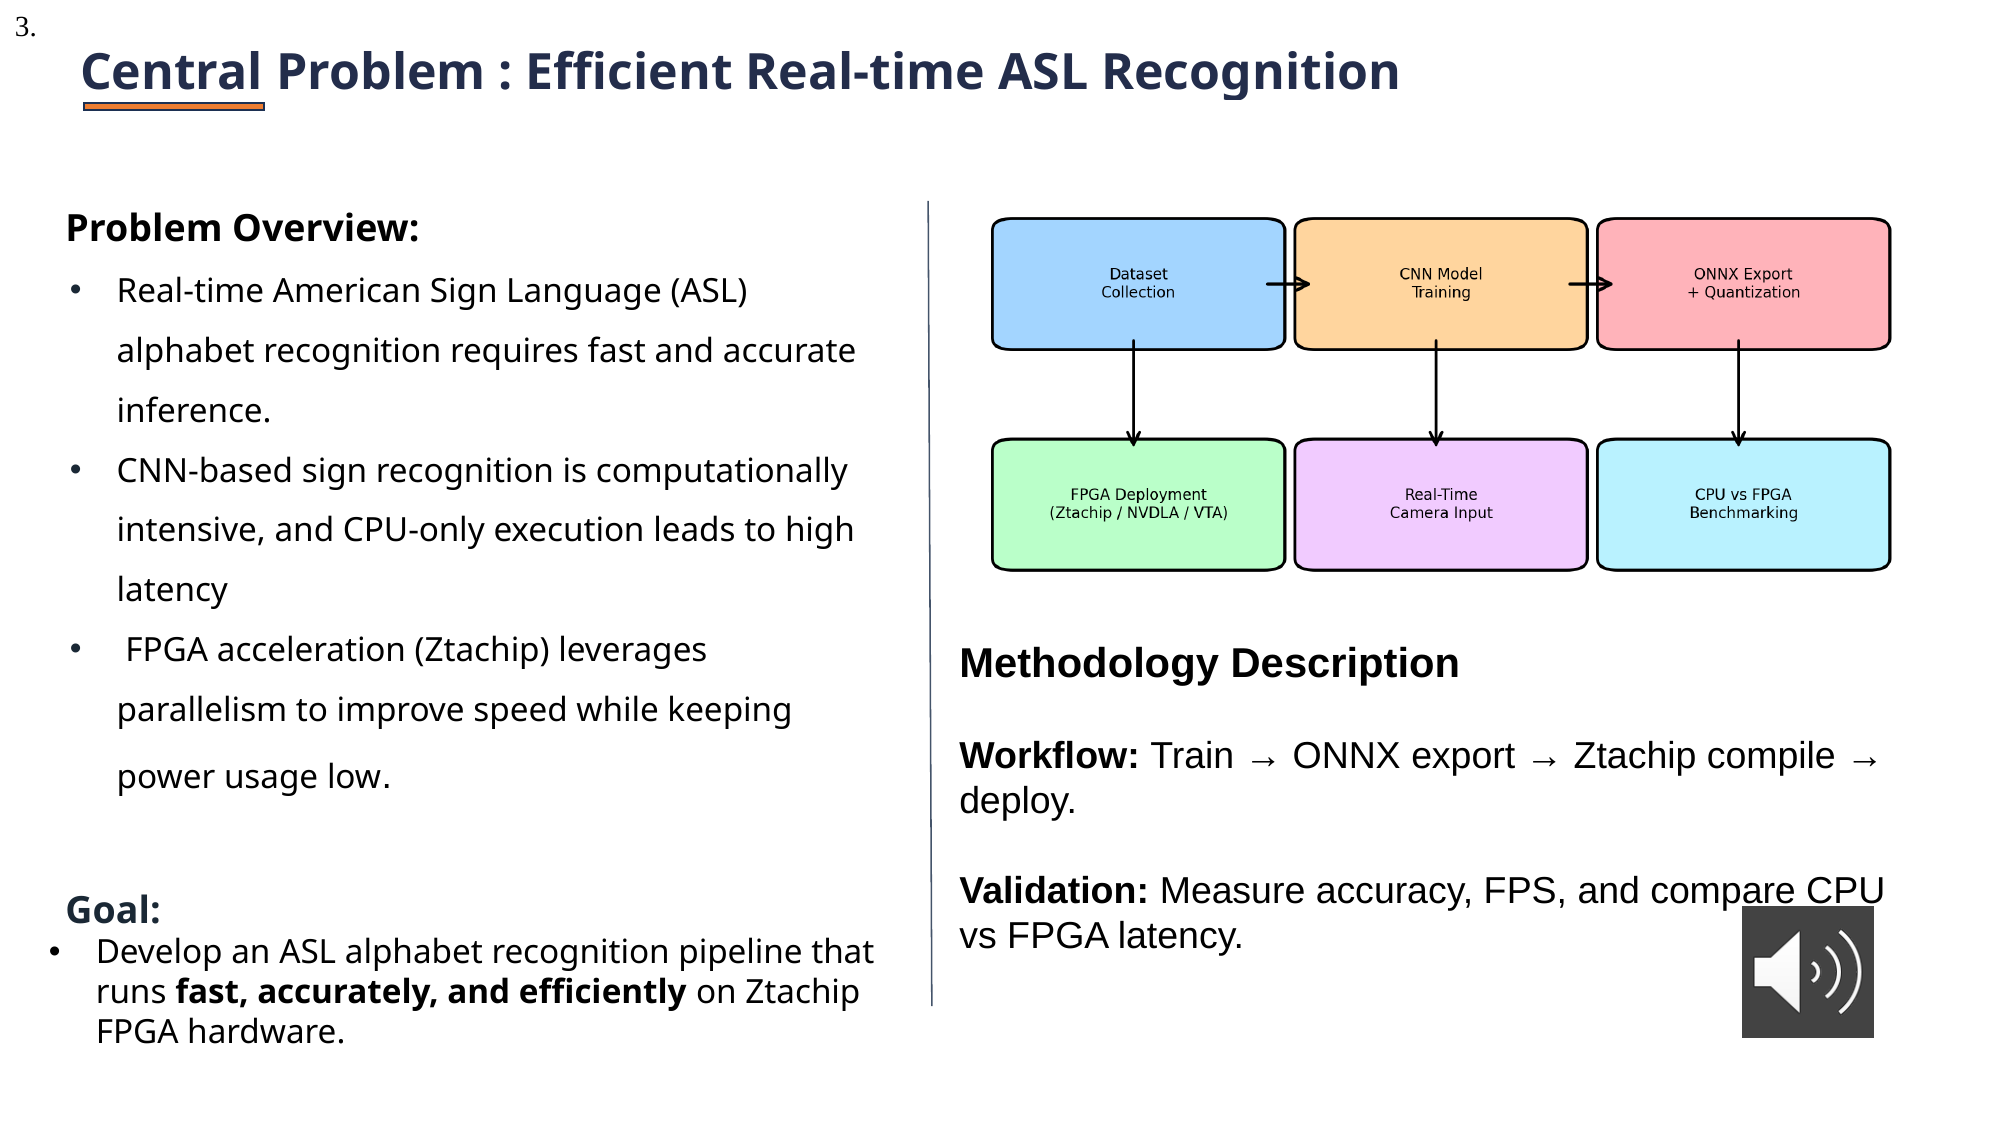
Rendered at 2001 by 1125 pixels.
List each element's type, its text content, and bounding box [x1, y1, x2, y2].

text_box Problem Overview: Real-time American Sign Language (ASL) alphabet recognition requires fast and accurate inference. CNN-based sign recognition is computationally intensive, and CPU-only execution leads to high latency FPGA acceleration (Ztachip) leverages parallelism to improve speed while keeping power usage low. Goal: Develop an ASL alphabet recognition pipeline that runs fast, accurately, and efficiently on Ztachip FPGA hardware. [33, 174, 898, 1058]
title Central Problem : Efficient Real-time ASL Recognition [65, 12, 1903, 128]
picture [1741, 905, 1875, 1039]
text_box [927, 200, 933, 1007]
picture [951, 100, 1981, 718]
text_box 3. [0, 0, 68, 50]
text_box [84, 102, 264, 111]
text_box Methodology Description Workflow: Train → ONNX export → Ztachip compile → deploy. Validation: Measure accuracy, FPS, and compare CPU vs FPGA latency. [944, 620, 1903, 1021]
